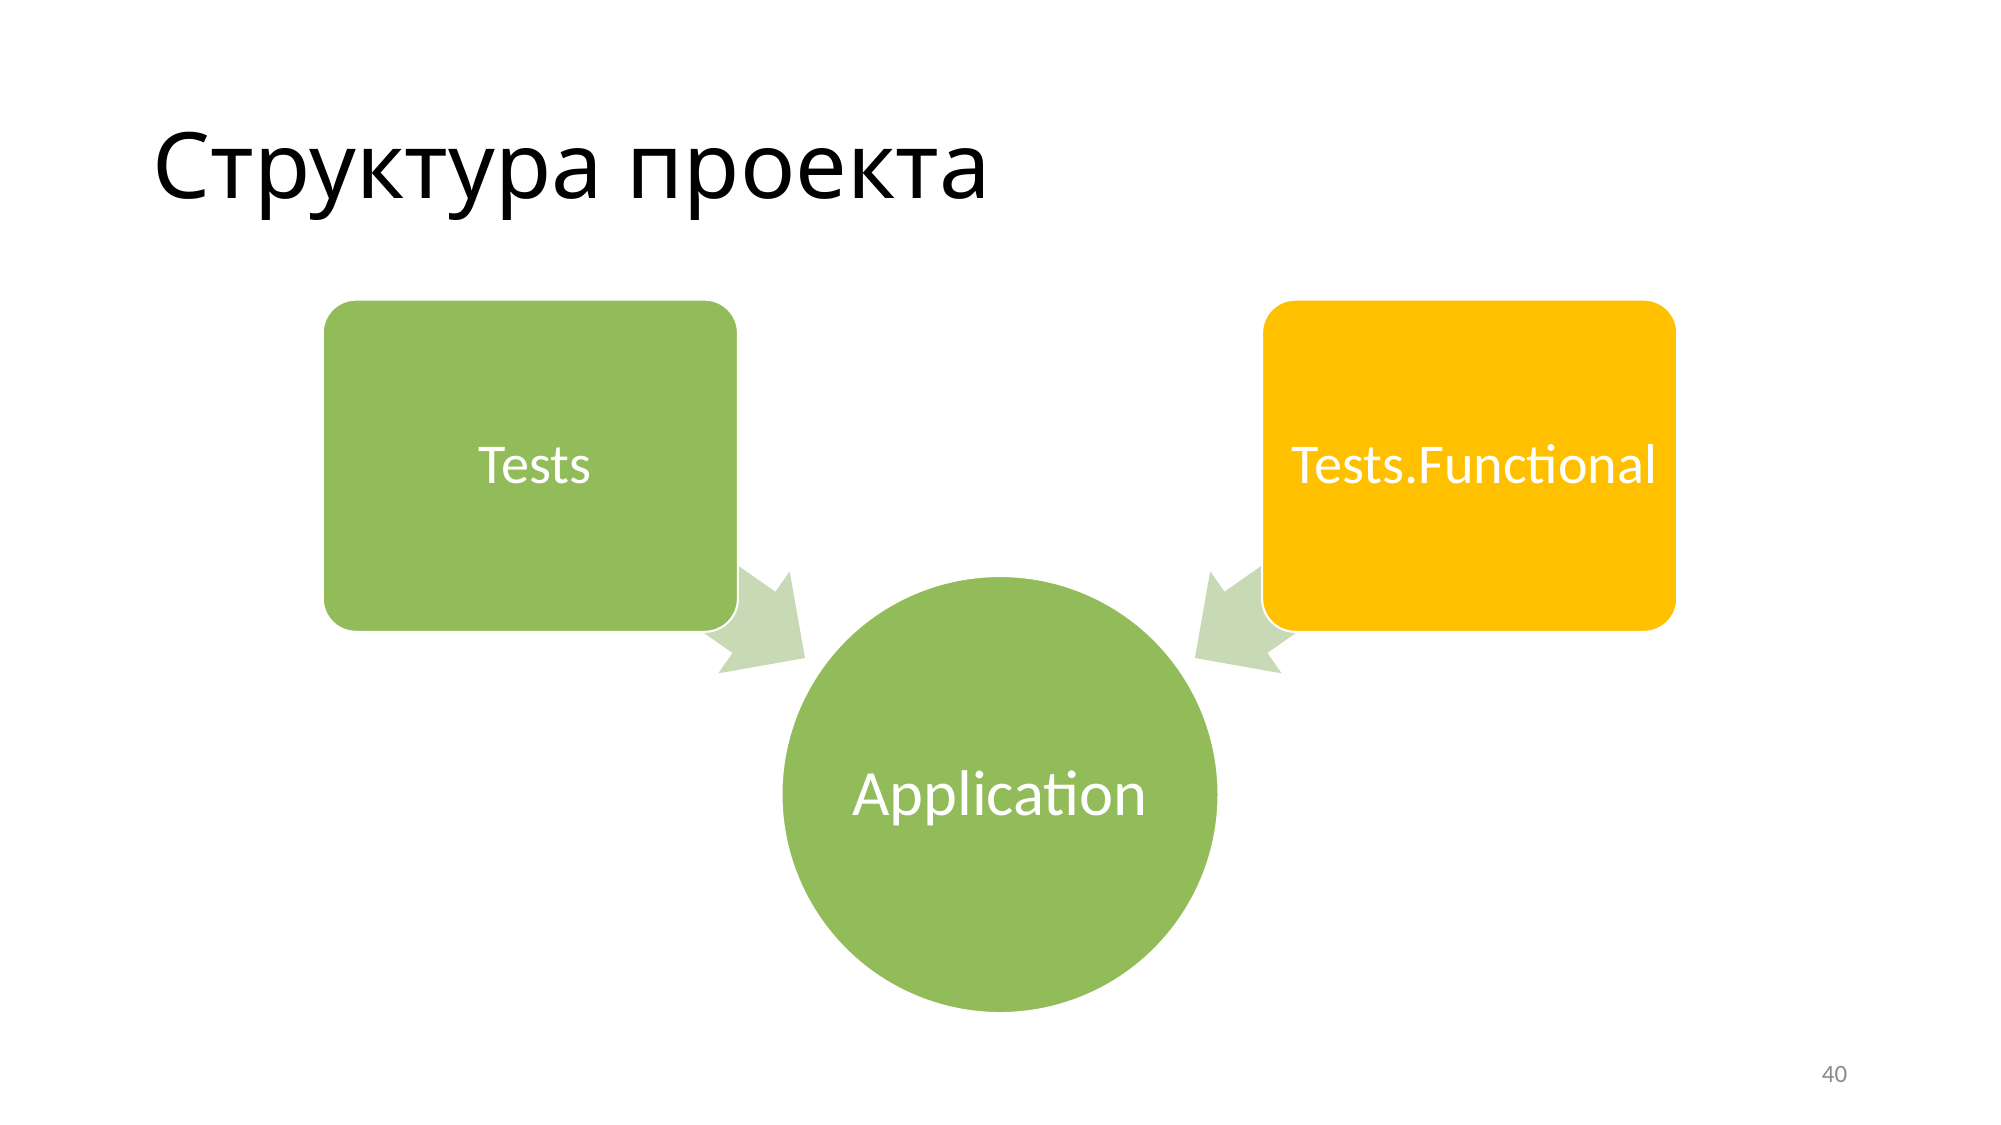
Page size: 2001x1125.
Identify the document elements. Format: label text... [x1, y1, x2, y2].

slide_number 40 [1412, 1042, 1863, 1103]
title Структура проекта [137, 59, 1863, 278]
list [137, 299, 1863, 1014]
